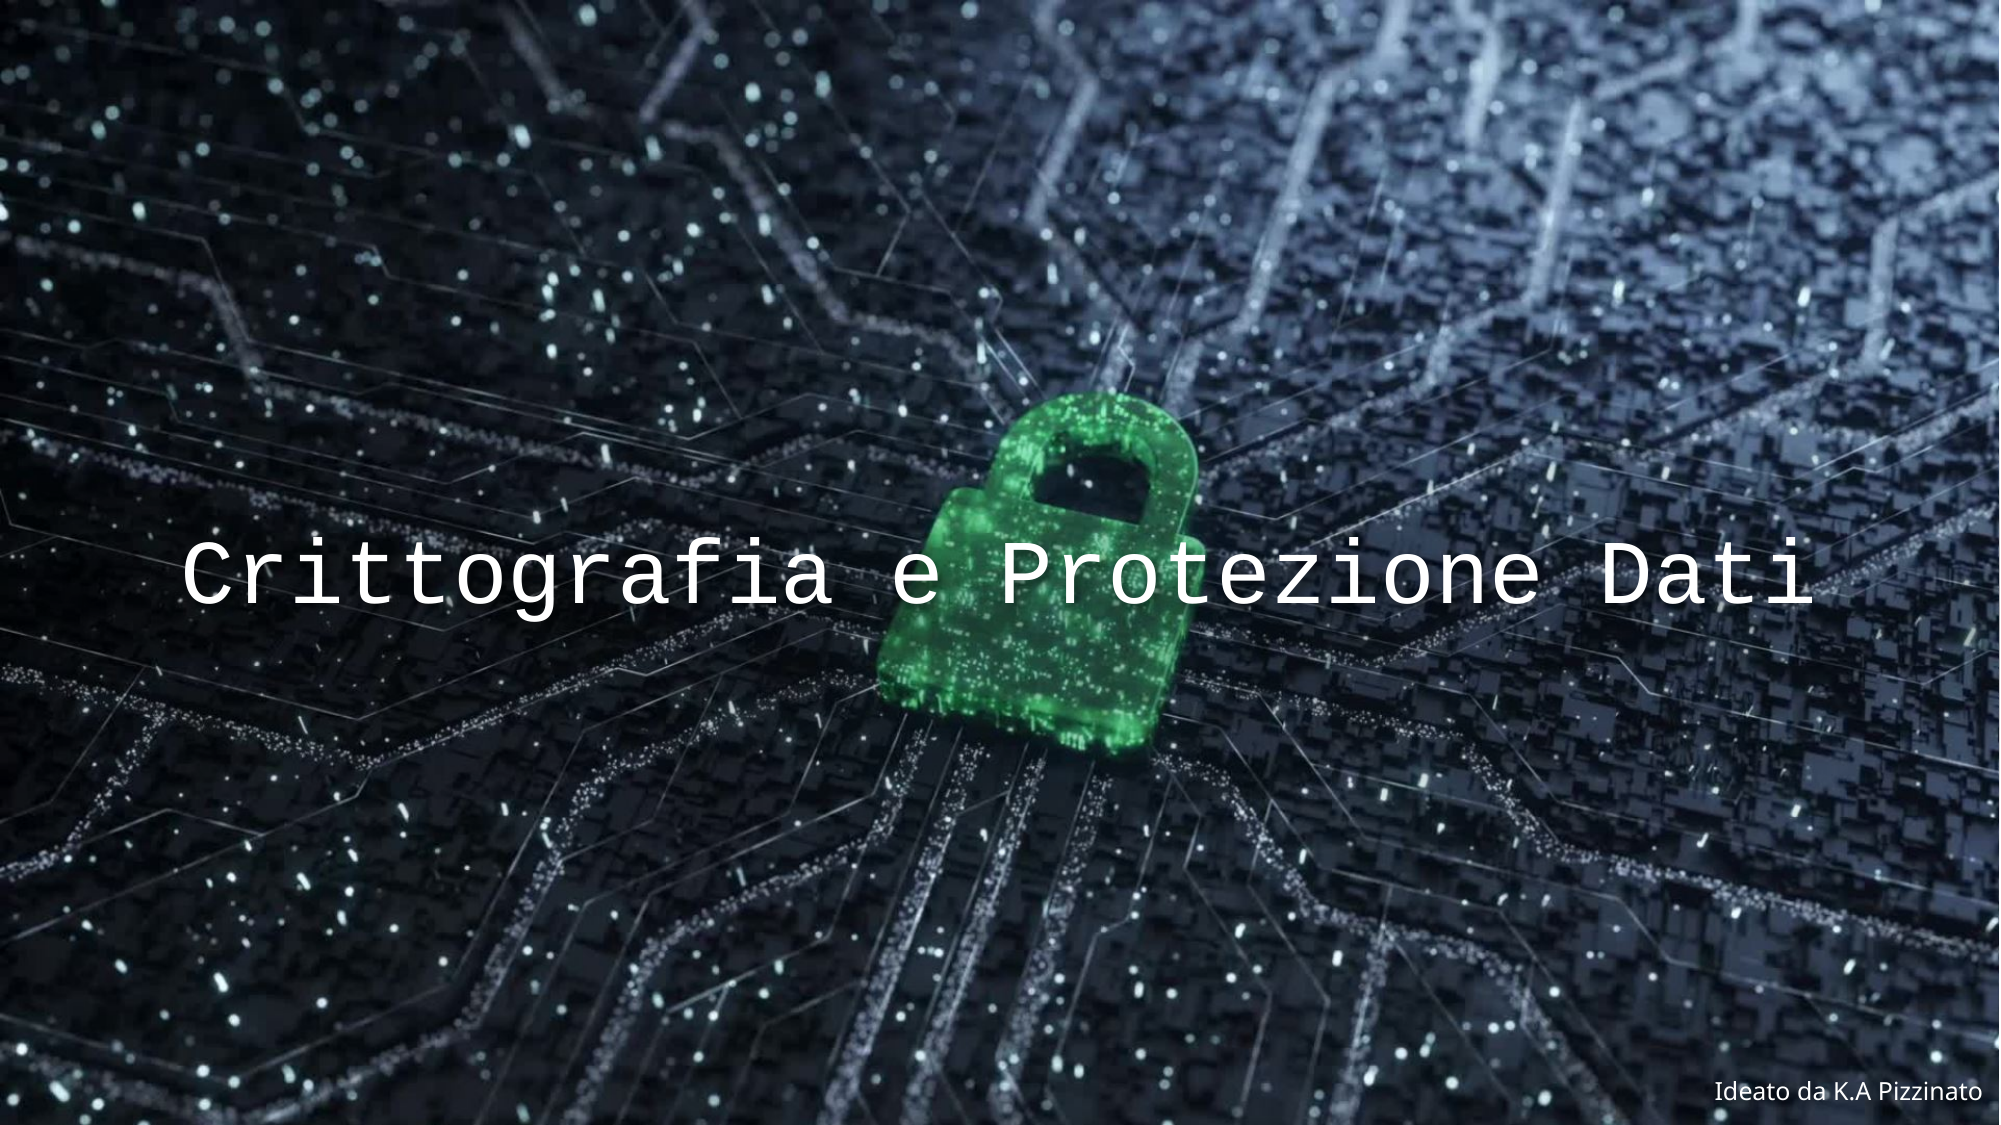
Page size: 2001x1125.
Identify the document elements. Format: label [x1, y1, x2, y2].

text_box [0, 0, 2000, 1125]
